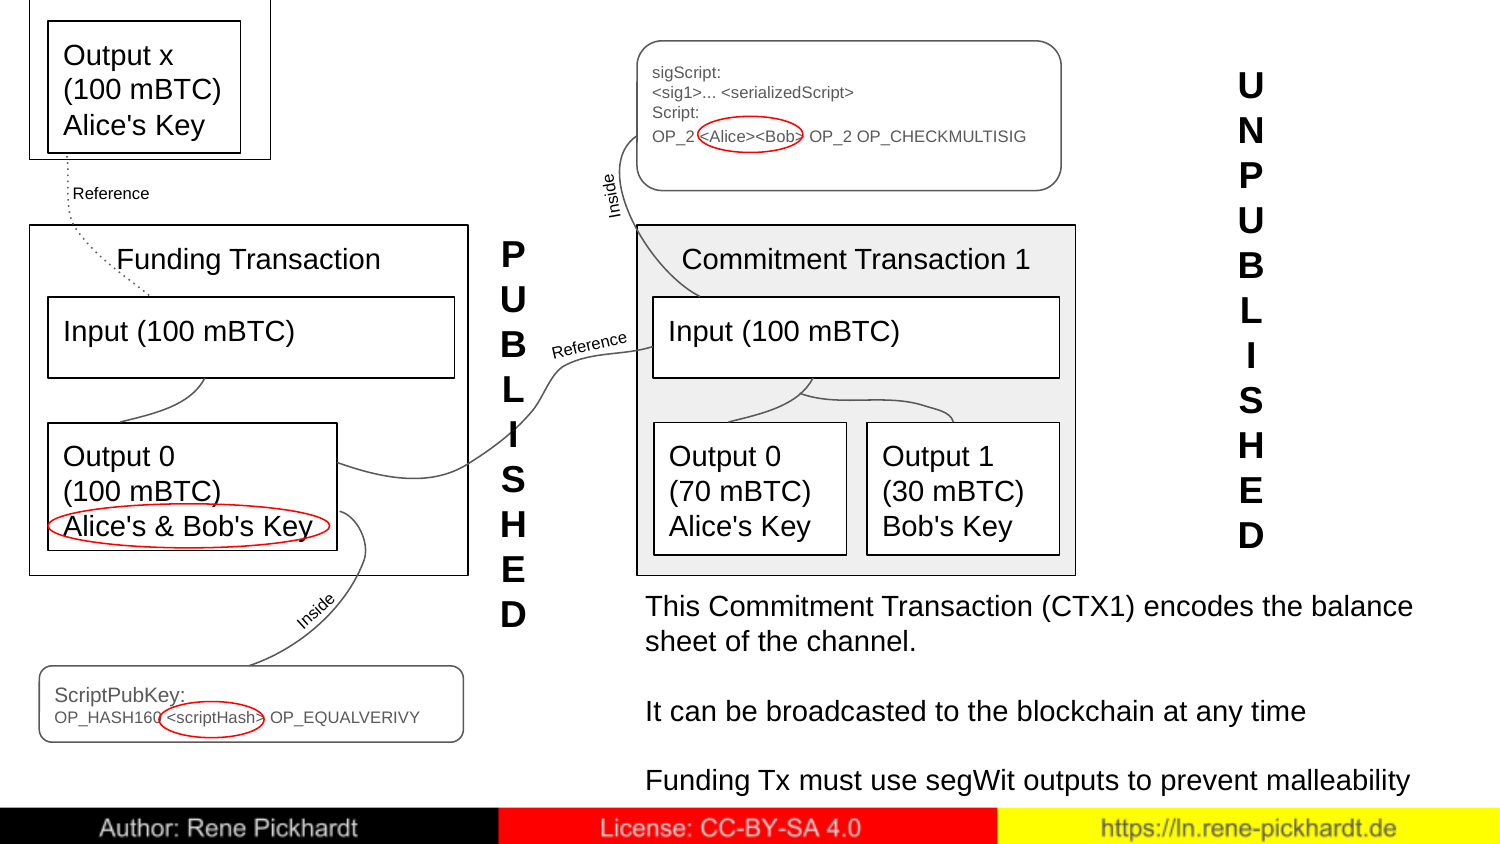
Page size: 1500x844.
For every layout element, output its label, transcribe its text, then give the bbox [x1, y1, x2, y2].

text_box Input (100 mBTC) [653, 297, 1060, 378]
text_box Output 0 (100 mBTC) Alice's & Bob's Key [48, 422, 337, 525]
text_box [66, 154, 76, 168]
text_box [286, 511, 366, 601]
text_box Funding Transaction [29, 225, 469, 576]
text_box ScriptPubKey: OP_HASH160 <scriptHash> OP_EQUALVERIVY [39, 677, 464, 731]
text_box [39, 665, 464, 677]
text_box Output 0 (70 mBTC) Alice's Key [654, 422, 847, 555]
text_box [48, 503, 330, 548]
text_box [39, 731, 464, 743]
text_box [547, 375, 576, 387]
text_box P U B L I S H E D [479, 214, 547, 648]
text_box Output x (100 mBTC) Alice's Key [48, 20, 241, 154]
text_box [120, 377, 205, 423]
text_box Commitment Transaction 1 [637, 225, 1076, 571]
text_box [728, 377, 813, 423]
text_box Funding Transaction [29, 0, 271, 160]
text_box This Commitment Transaction (CTX1) encodes the balance sheet of the channel. It can be broadcasted to the blockchain at any time Funding Tx must use segWit outputs to prevent malleability [630, 571, 1456, 774]
text_box Output 0 (100 mBTC) Alice's & Bob's Key [48, 529, 327, 551]
text_box [158, 701, 265, 738]
text_box sigScript: <sig1>... <serializedScript> Script: OP_2 <Alice><Bob> OP_2 OP_CHECKMULTISIG [637, 45, 1062, 164]
text_box [648, 40, 1050, 45]
text_box [649, 164, 1062, 191]
text_box [336, 410, 479, 479]
text_box [248, 622, 294, 666]
text_box Inside [572, 116, 643, 238]
text_box Reference [547, 306, 652, 381]
text_box [628, 135, 700, 297]
text_box Reference [57, 168, 171, 221]
text_box U N P U B L I S H E D [1217, 46, 1285, 571]
text_box [697, 116, 803, 153]
text_box [71, 221, 150, 296]
text_box Inside [270, 561, 366, 655]
text_box Output 1 (30 mBTC) Bob's Key [866, 422, 1060, 555]
picture [0, 0, 1500, 844]
text_box Input (100 mBTC) [48, 297, 455, 378]
text_box [799, 393, 954, 423]
